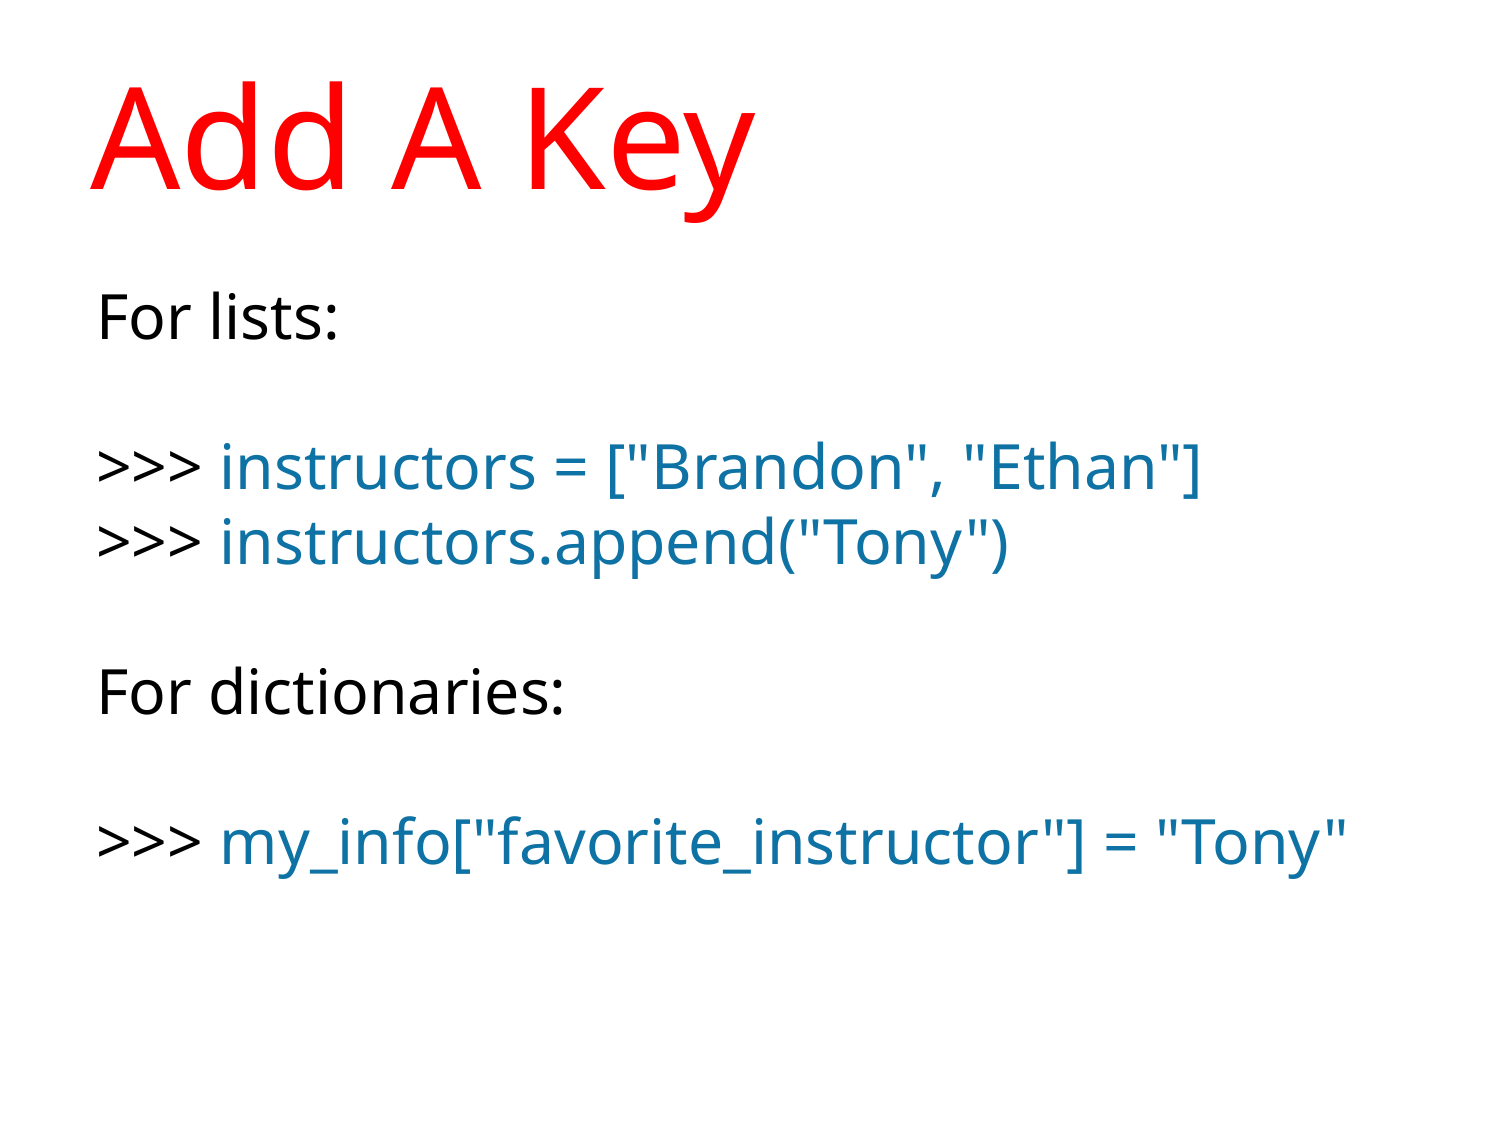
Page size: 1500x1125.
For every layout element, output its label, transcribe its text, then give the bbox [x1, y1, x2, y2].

title Add A Key [75, 45, 1425, 233]
list For lists: >>> instructors = ["Brandon", "Ethan"] >>> instructors.append("Tony") For dictionaries: >>> my_info["favorite_instructor"] = "Tony" [75, 262, 1425, 1078]
